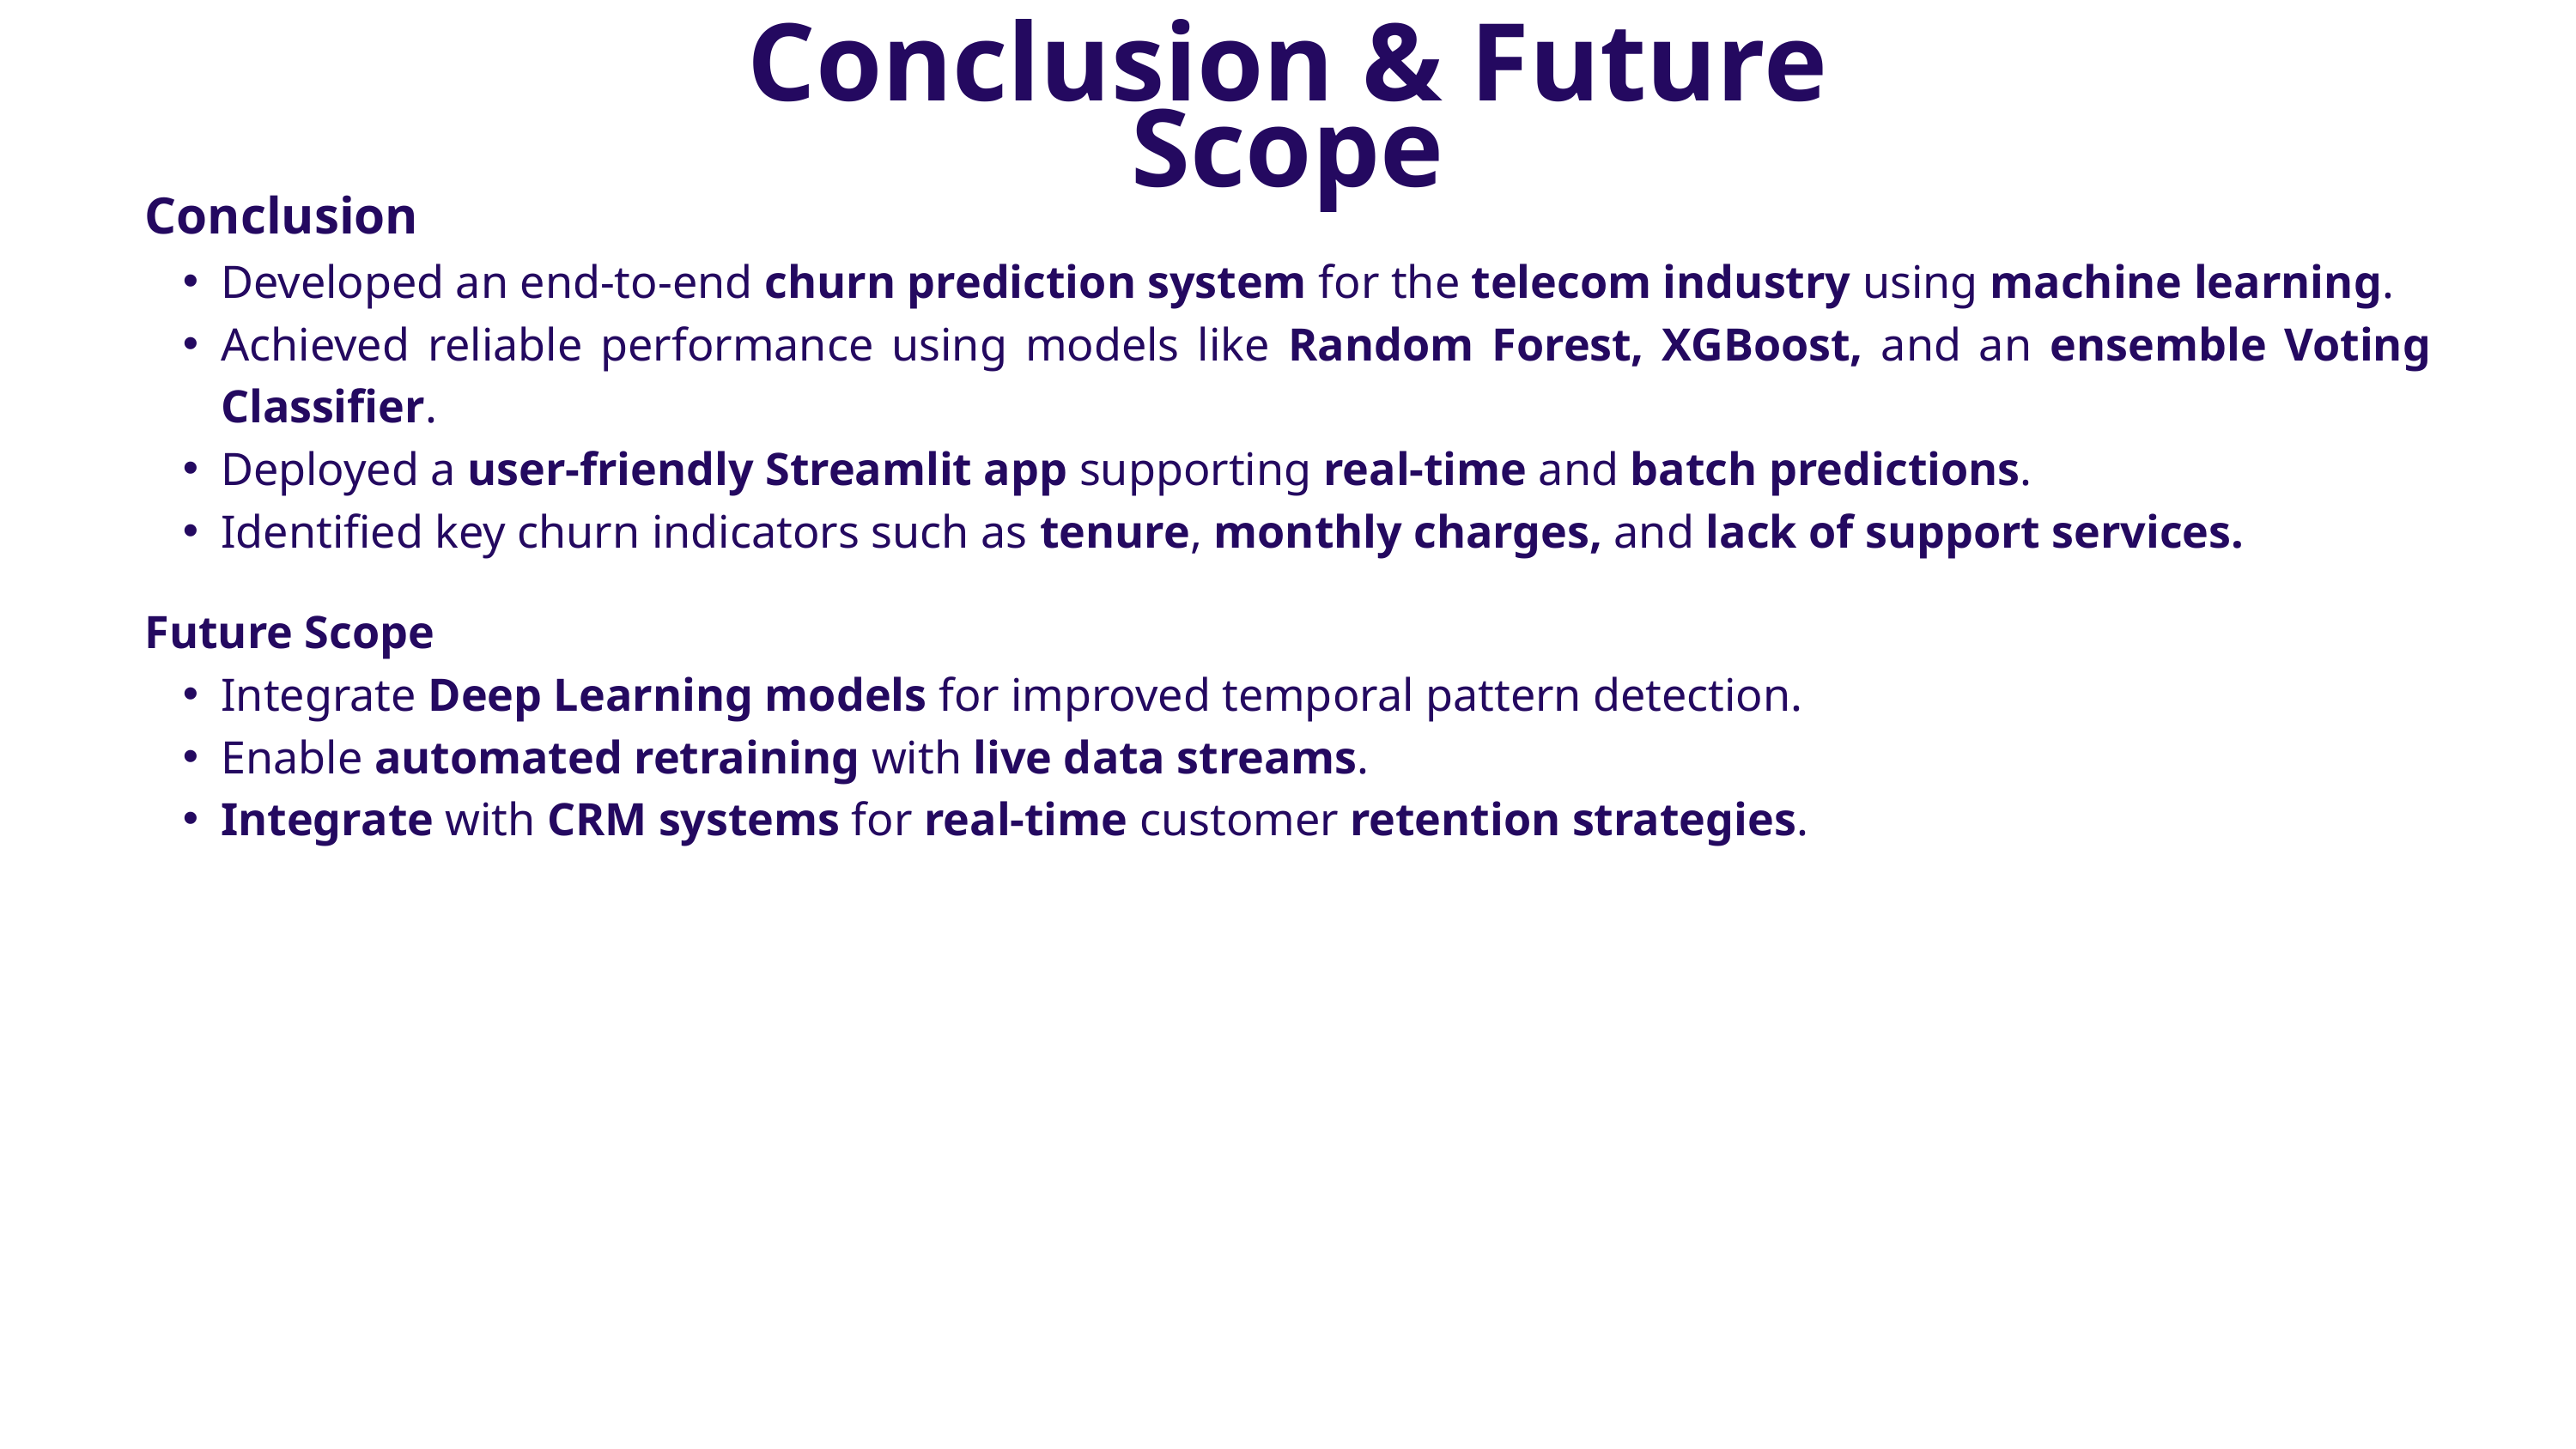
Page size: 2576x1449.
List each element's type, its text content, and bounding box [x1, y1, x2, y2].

text_box Conclusion Developed an end-to-end churn prediction system for the telecom industry using machine learning. Achieved reliable performance using models like Random Forest, XGBoost, and an ensemble Voting Classifier. Deployed a user-friendly Streamlit app supporting real-time and batch predictions. Identified key churn indicators such as tenure, monthly charges, and lack of support services. Future Scope Integrate Deep Learning models for improved temporal pattern detection. Enable automated retraining with live data streams. Integrate with CRM systems for real-time customer retention strategies. [144, 173, 2432, 903]
text_box Conclusion & Future Scope [580, 36, 1996, 173]
